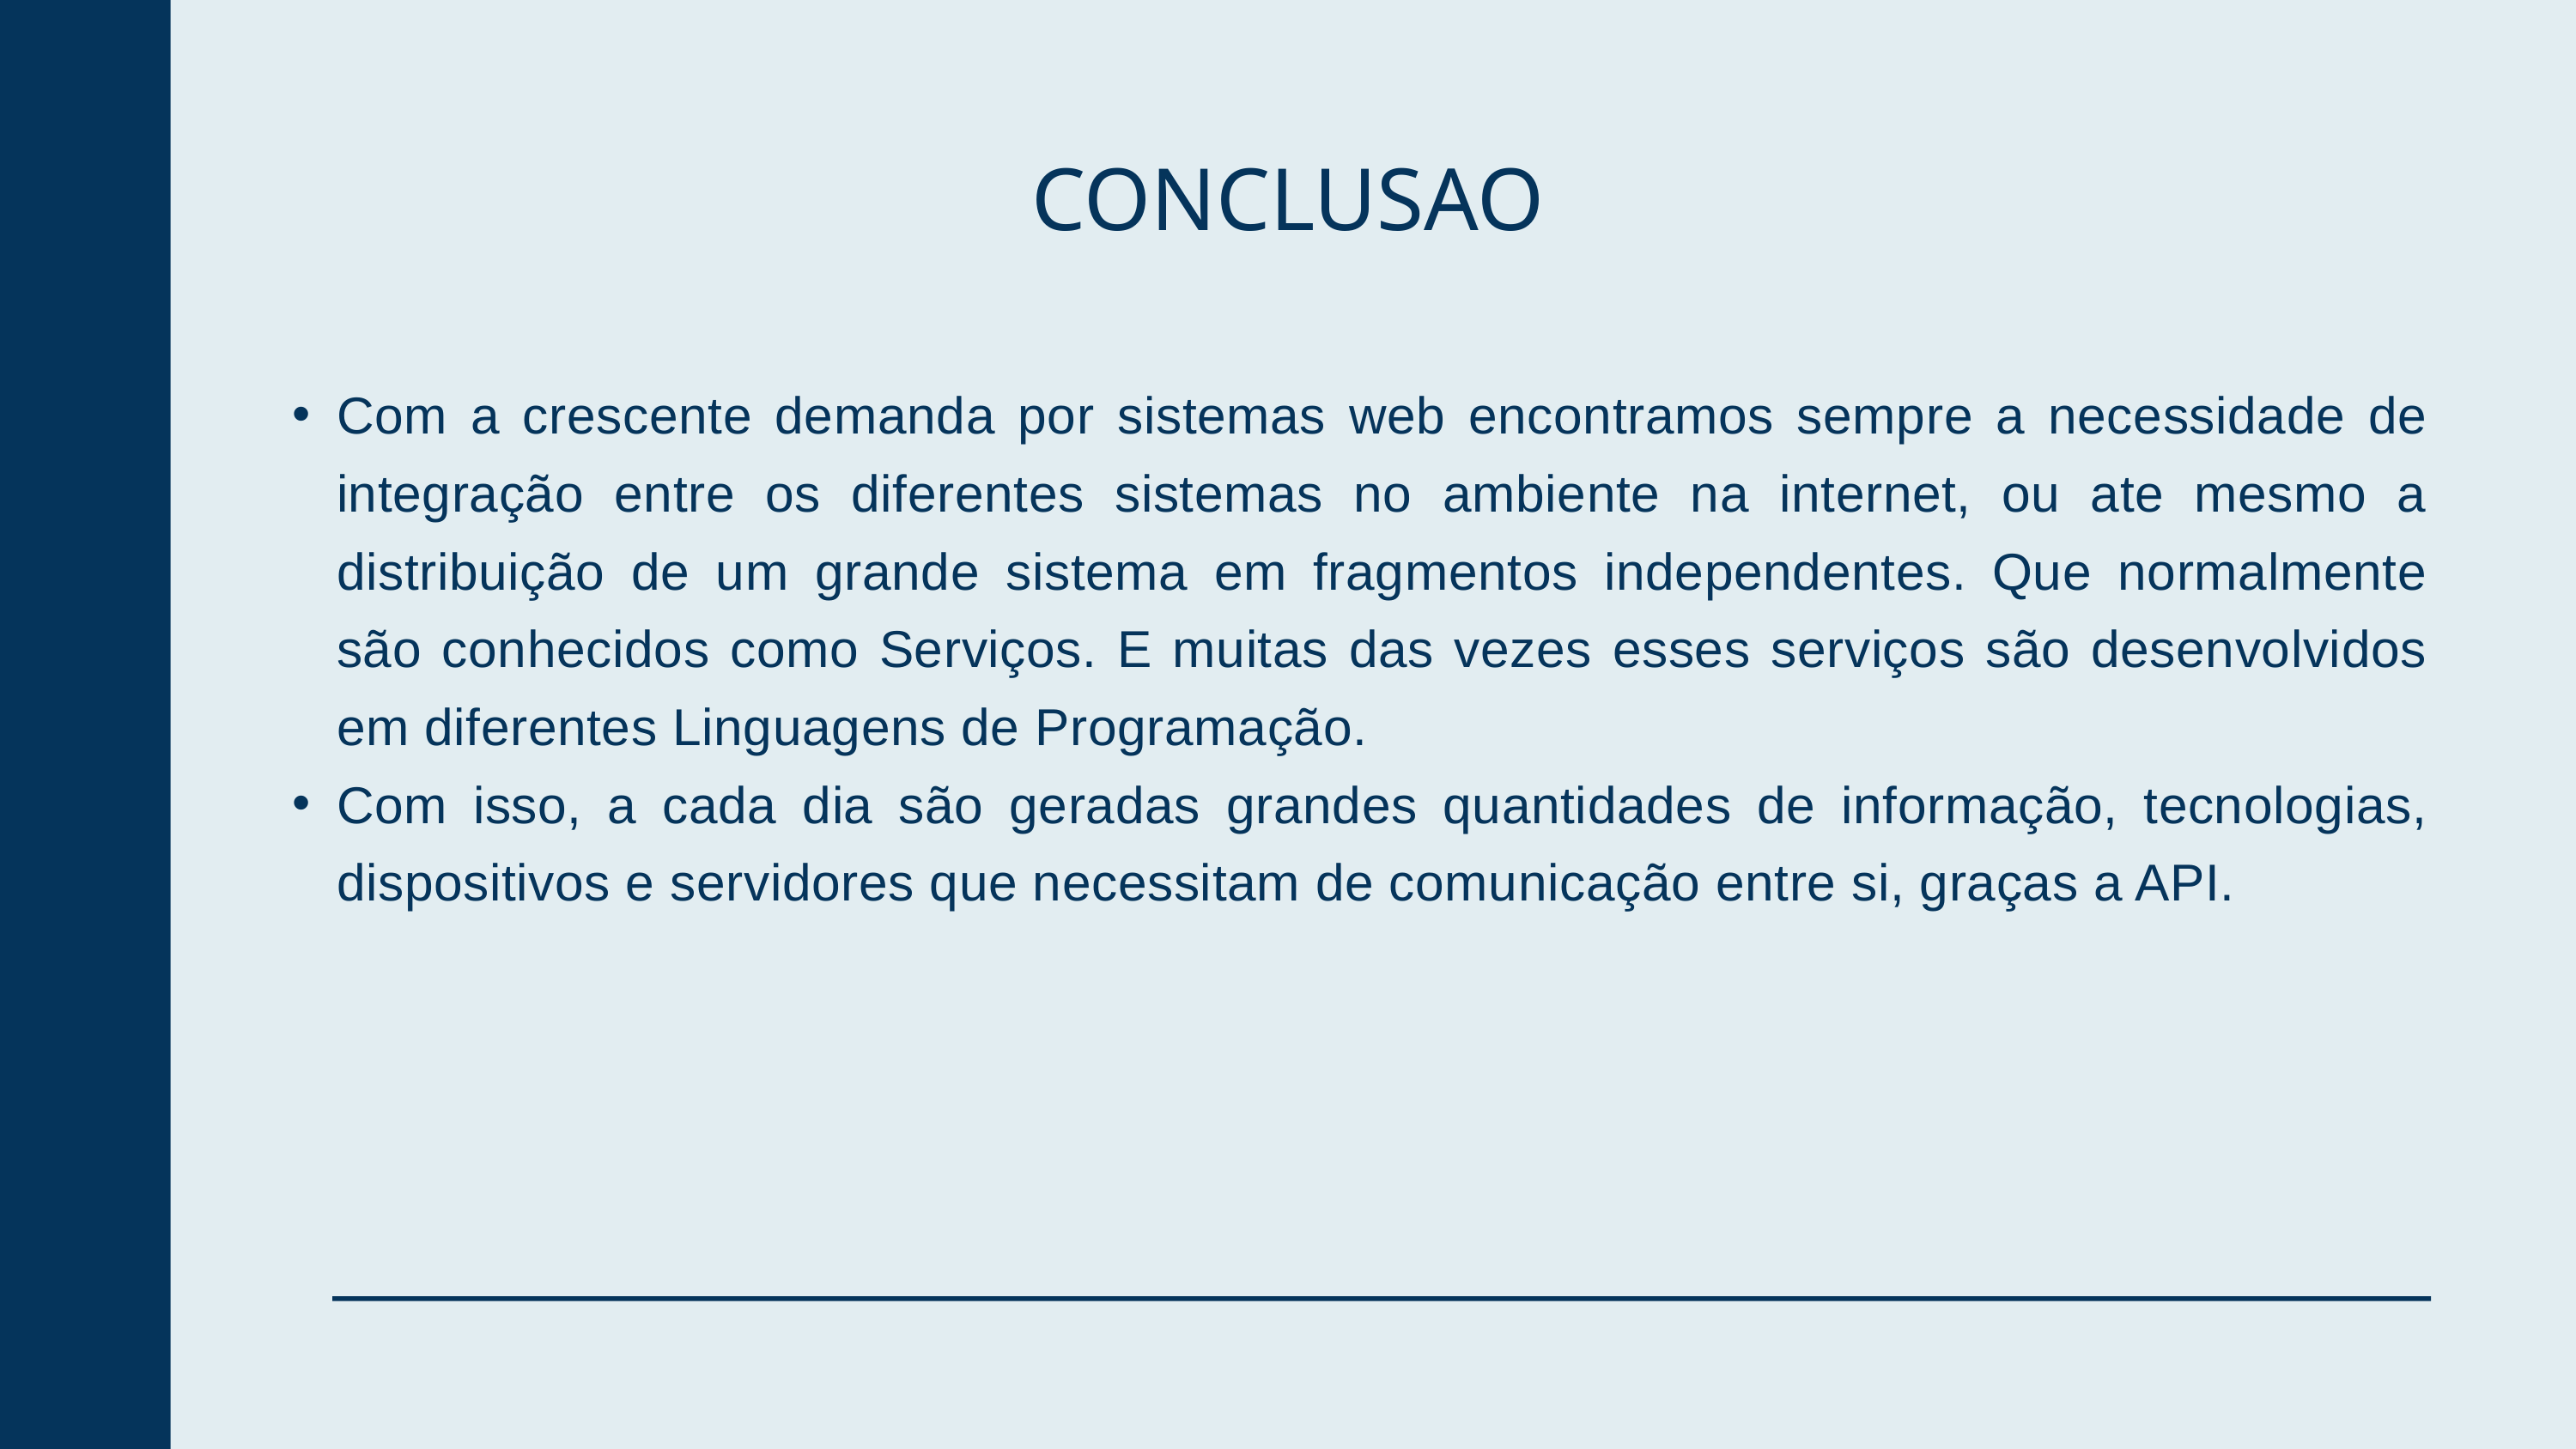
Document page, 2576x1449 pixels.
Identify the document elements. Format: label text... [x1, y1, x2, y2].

text_box [332, 1296, 2432, 1301]
text_box Com a crescente demanda por sistemas web encontramos sempre a necessidade de integração entre os diferentes sistemas no ambiente na internet, ou ate mesmo a distribuição de um grande sistema em fragmentos independentes. Que normalmente são conhecidos como Serviços. E muitas das vezes esses serviços são desenvolvidos em diferentes Linguagens de Programação. Com isso, a cada dia são geradas grandes quantidades de informação, tecnologias, dispositivos e servidores que necessitam de comunicação entre si, graças a API. [248, 367, 2432, 1191]
text_box CONCLUSAO [248, 144, 2328, 248]
text_box [0, 0, 171, 1449]
